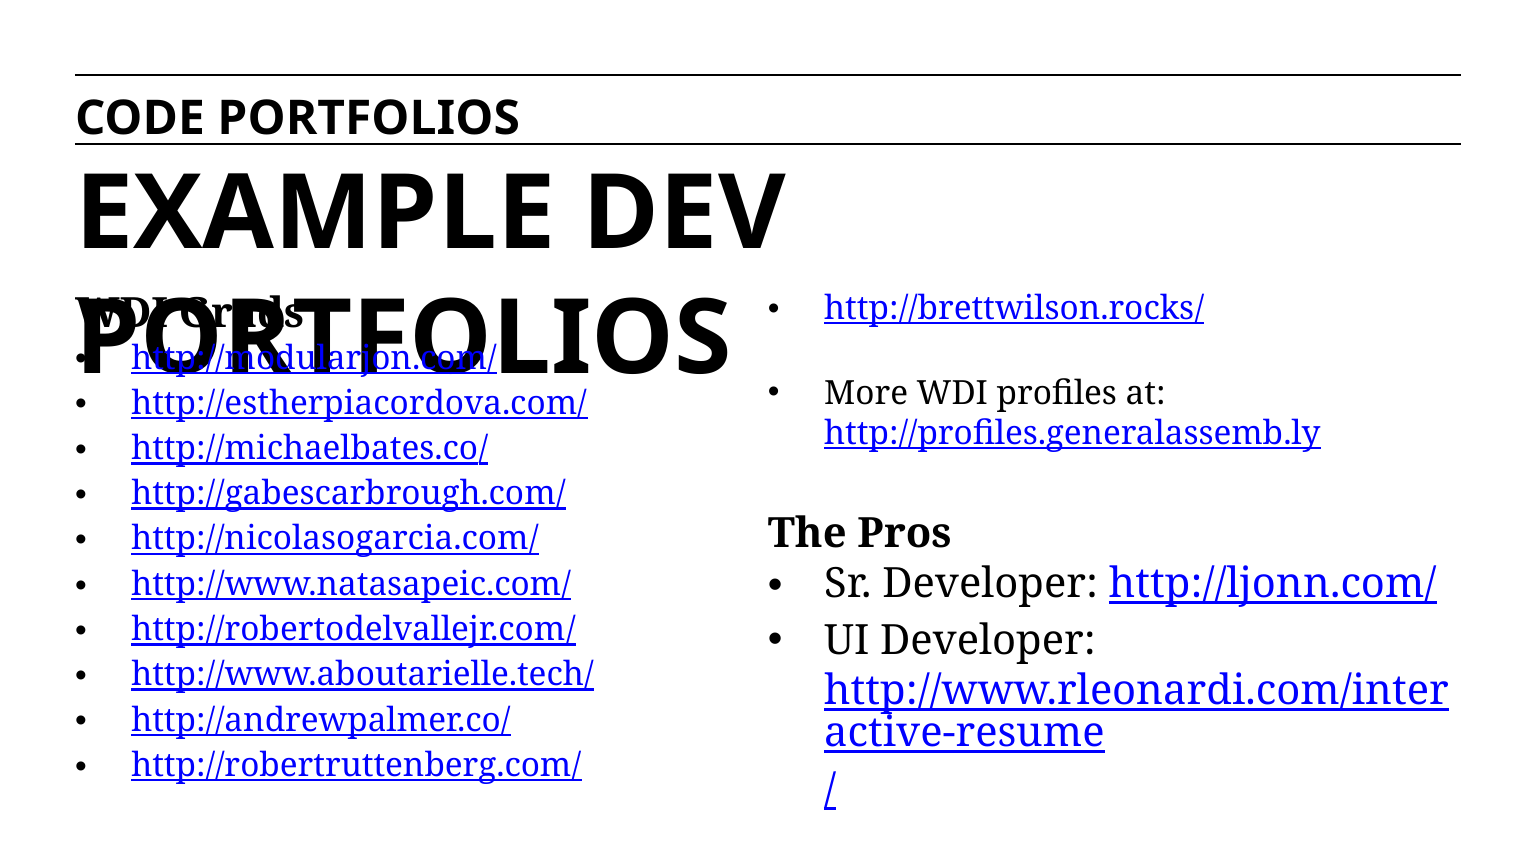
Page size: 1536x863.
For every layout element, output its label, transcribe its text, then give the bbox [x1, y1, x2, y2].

text_box EXAMPLE DEV PORTFOLIOS [75, 144, 1460, 285]
text_box CODE PORTFOLIOS [75, 86, 1275, 138]
text_box WDI Grads http://modularjon.com/ http://estherpiacordova.com/ http://michaelbates.co/ http://gabescarbrough.com/ http://nicolasogarcia.com/ http://www.natasapeic.com/ http://robertodelvallejr.com/ http://www.aboutarielle.tech/ http://andrewpalmer.co/ http://robertruttenberg.com/ http://brettwilson.rocks/ More WDI profiles at: http://profiles.generalassemb.ly The Pros Sr. Developer: http://ljonn.com/ UI Developer: http://www.rleonardi.com/interactive-resume/ [74, 285, 1461, 805]
